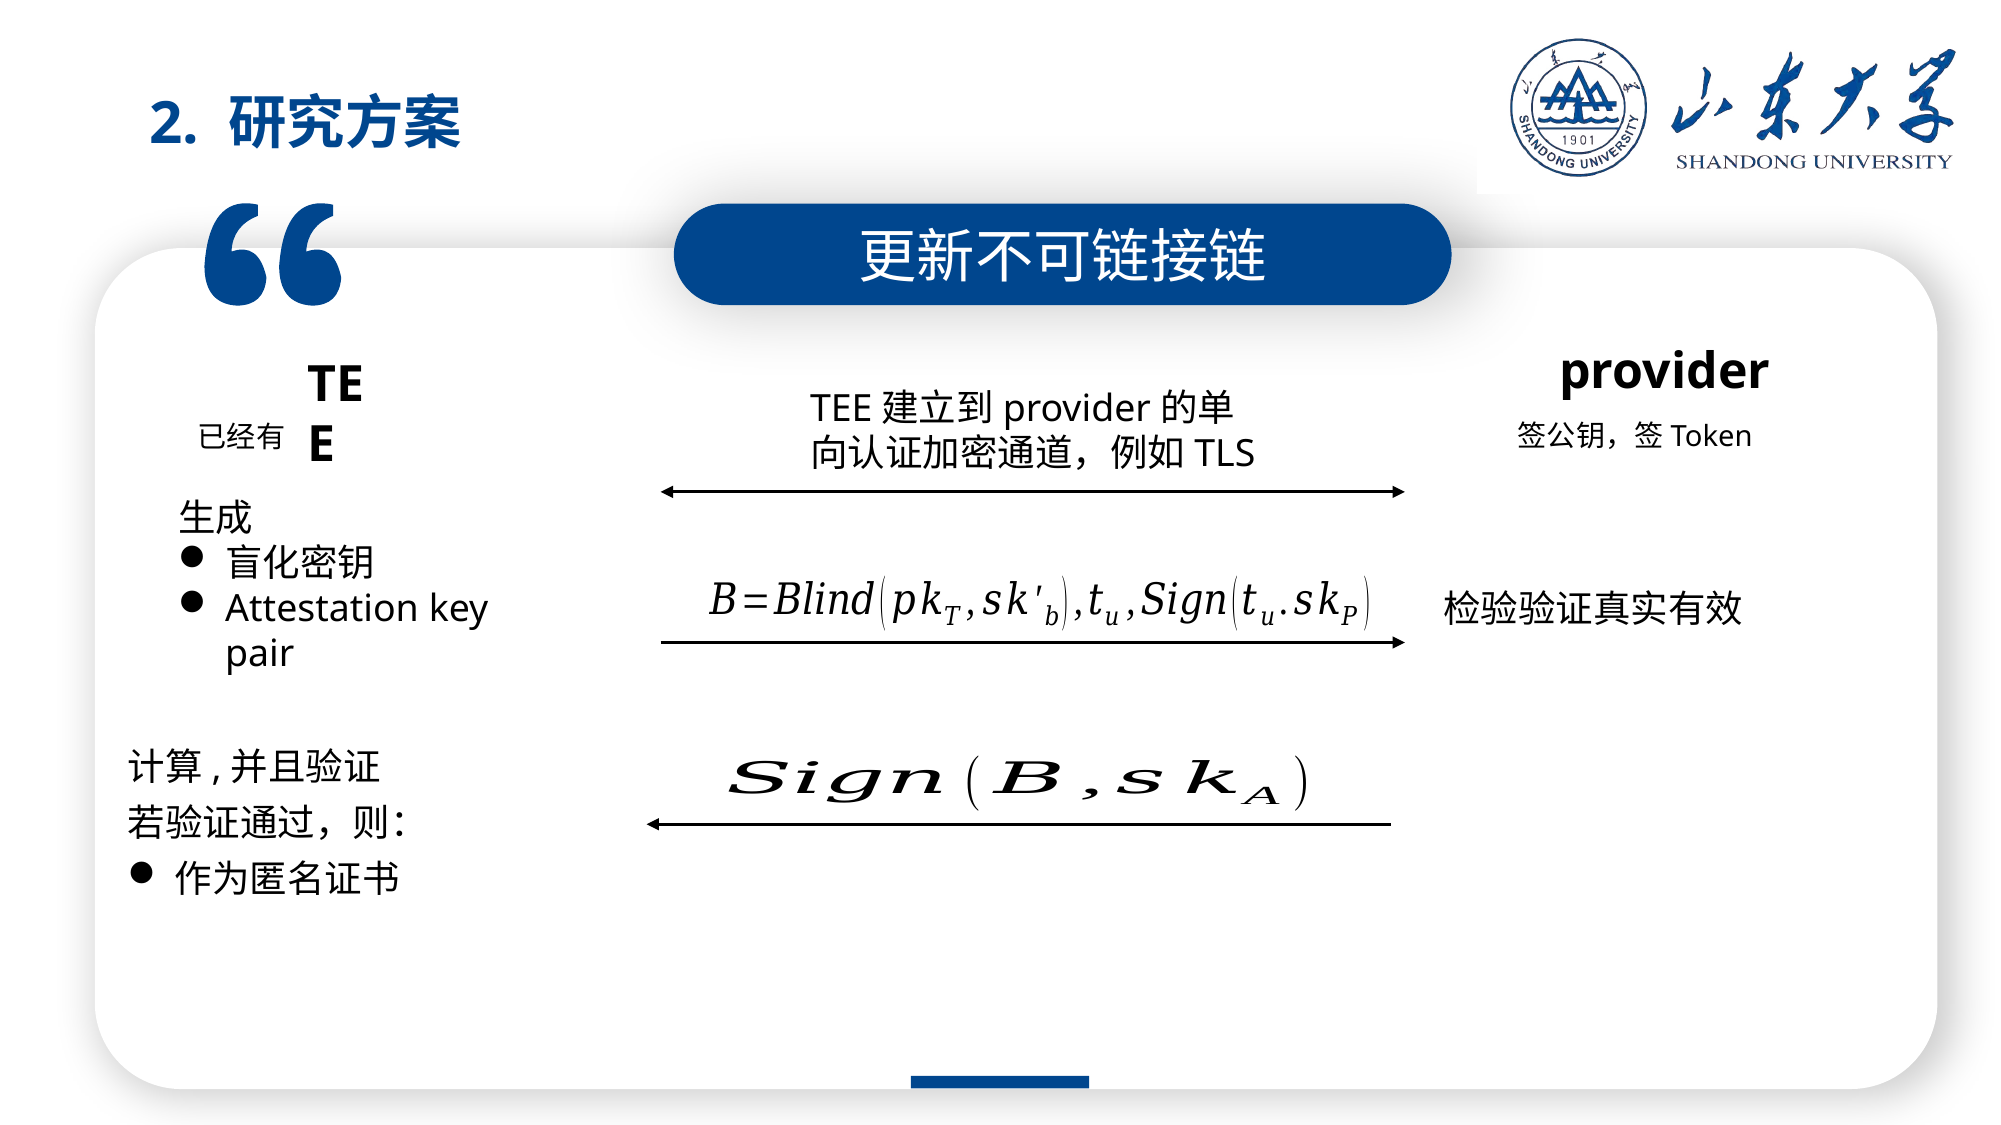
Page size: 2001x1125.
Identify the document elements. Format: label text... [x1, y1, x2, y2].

text_box [203, 202, 268, 307]
text_box provider [1544, 331, 1796, 407]
text_box 更新不可链接链 [672, 202, 1453, 307]
text_box [278, 202, 343, 307]
text_box 2. 研究方案 [134, 77, 1476, 163]
text_box [93, 247, 1939, 1091]
text_box [910, 1075, 1090, 1089]
text_box TEE建立到provider的单向认证加密通道，例如TLS [795, 376, 1279, 482]
text_box TEE [292, 344, 407, 479]
picture [1476, 22, 2000, 194]
